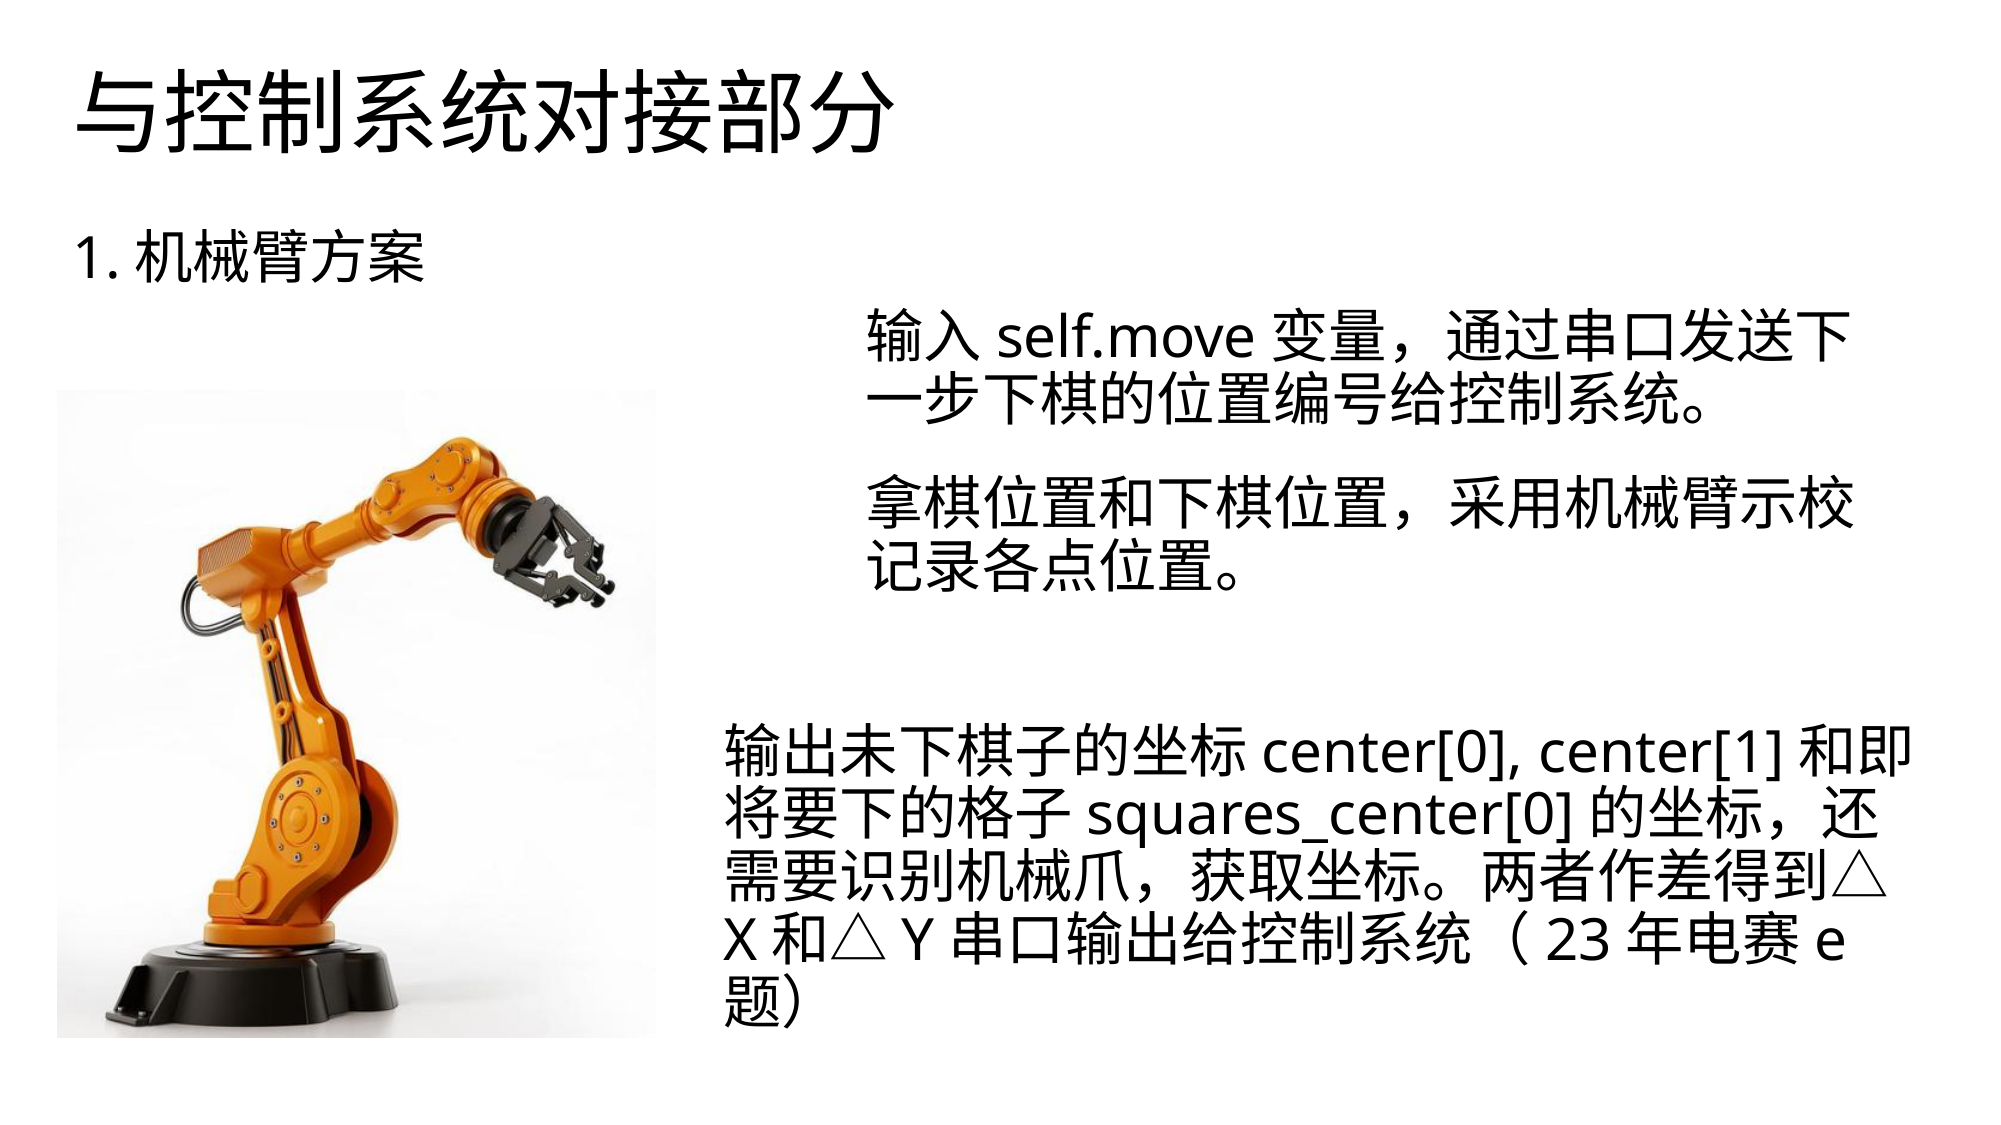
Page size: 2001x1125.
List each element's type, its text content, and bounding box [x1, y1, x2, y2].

text_box 输出未下棋子的坐标center[0], center[1]和即将要下的格子squares_center[0]的坐标，还需要识别机械爪，获取坐标。两者作差得到△X和△Y串口输出给控制系统（23年电赛e题） [708, 711, 1943, 1047]
picture [57, 390, 656, 1038]
text_box 1.机械臂方案 [57, 201, 1125, 317]
title 与控制系统对接部分 [57, 32, 1787, 202]
text_box 拿棋位置和下棋位置，采用机械臂示校记录各点位置。 [850, 441, 1918, 634]
text_box 输入self.move变量，通过串口发送下一步下棋的位置编号给控制系统。 [850, 273, 1918, 441]
